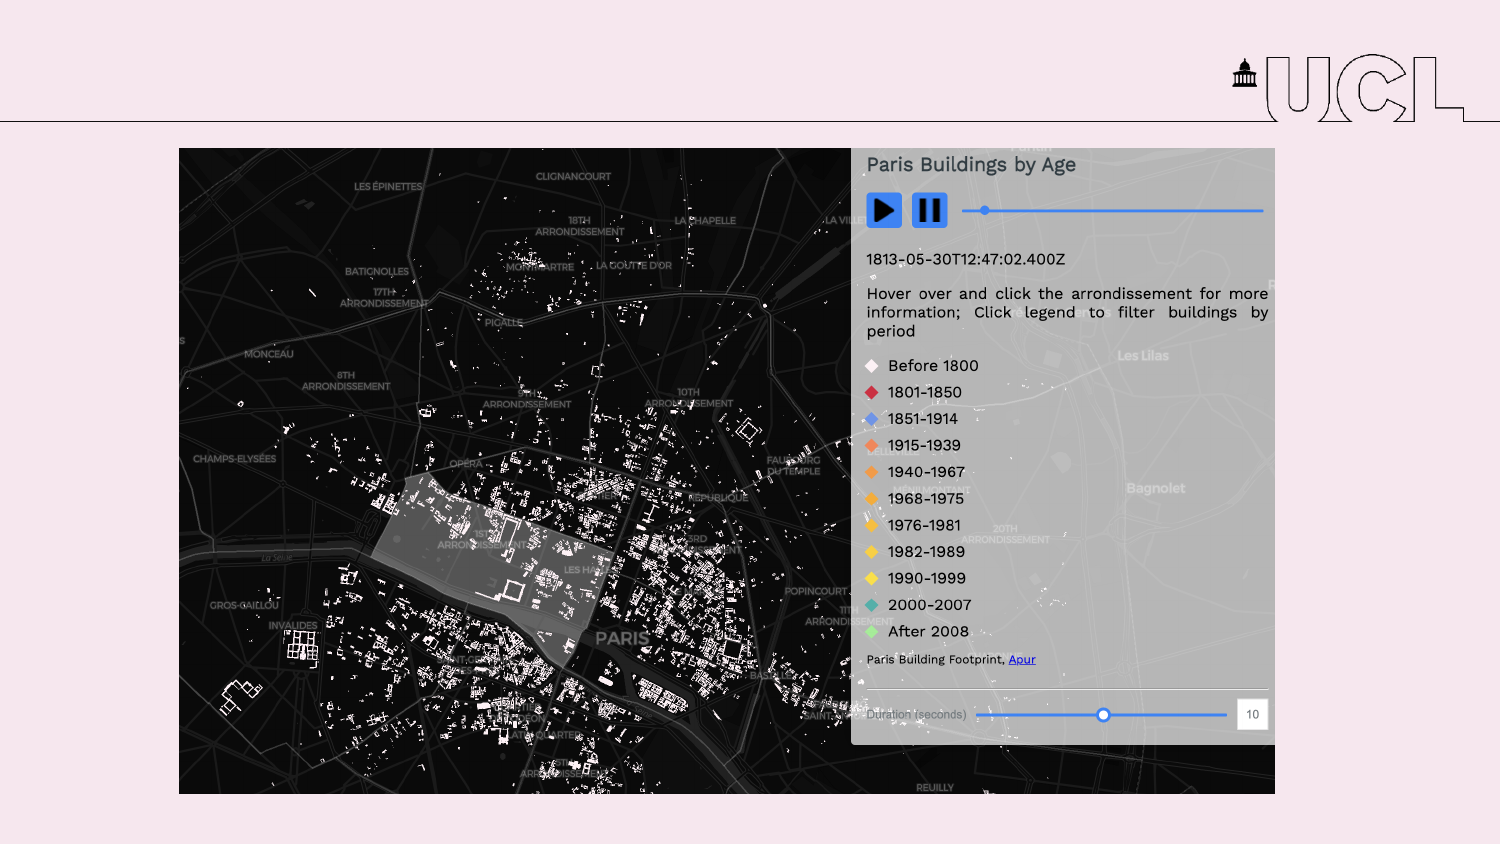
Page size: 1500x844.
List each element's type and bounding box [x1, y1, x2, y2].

picture [0, 54, 1500, 122]
list [179, 147, 1276, 794]
